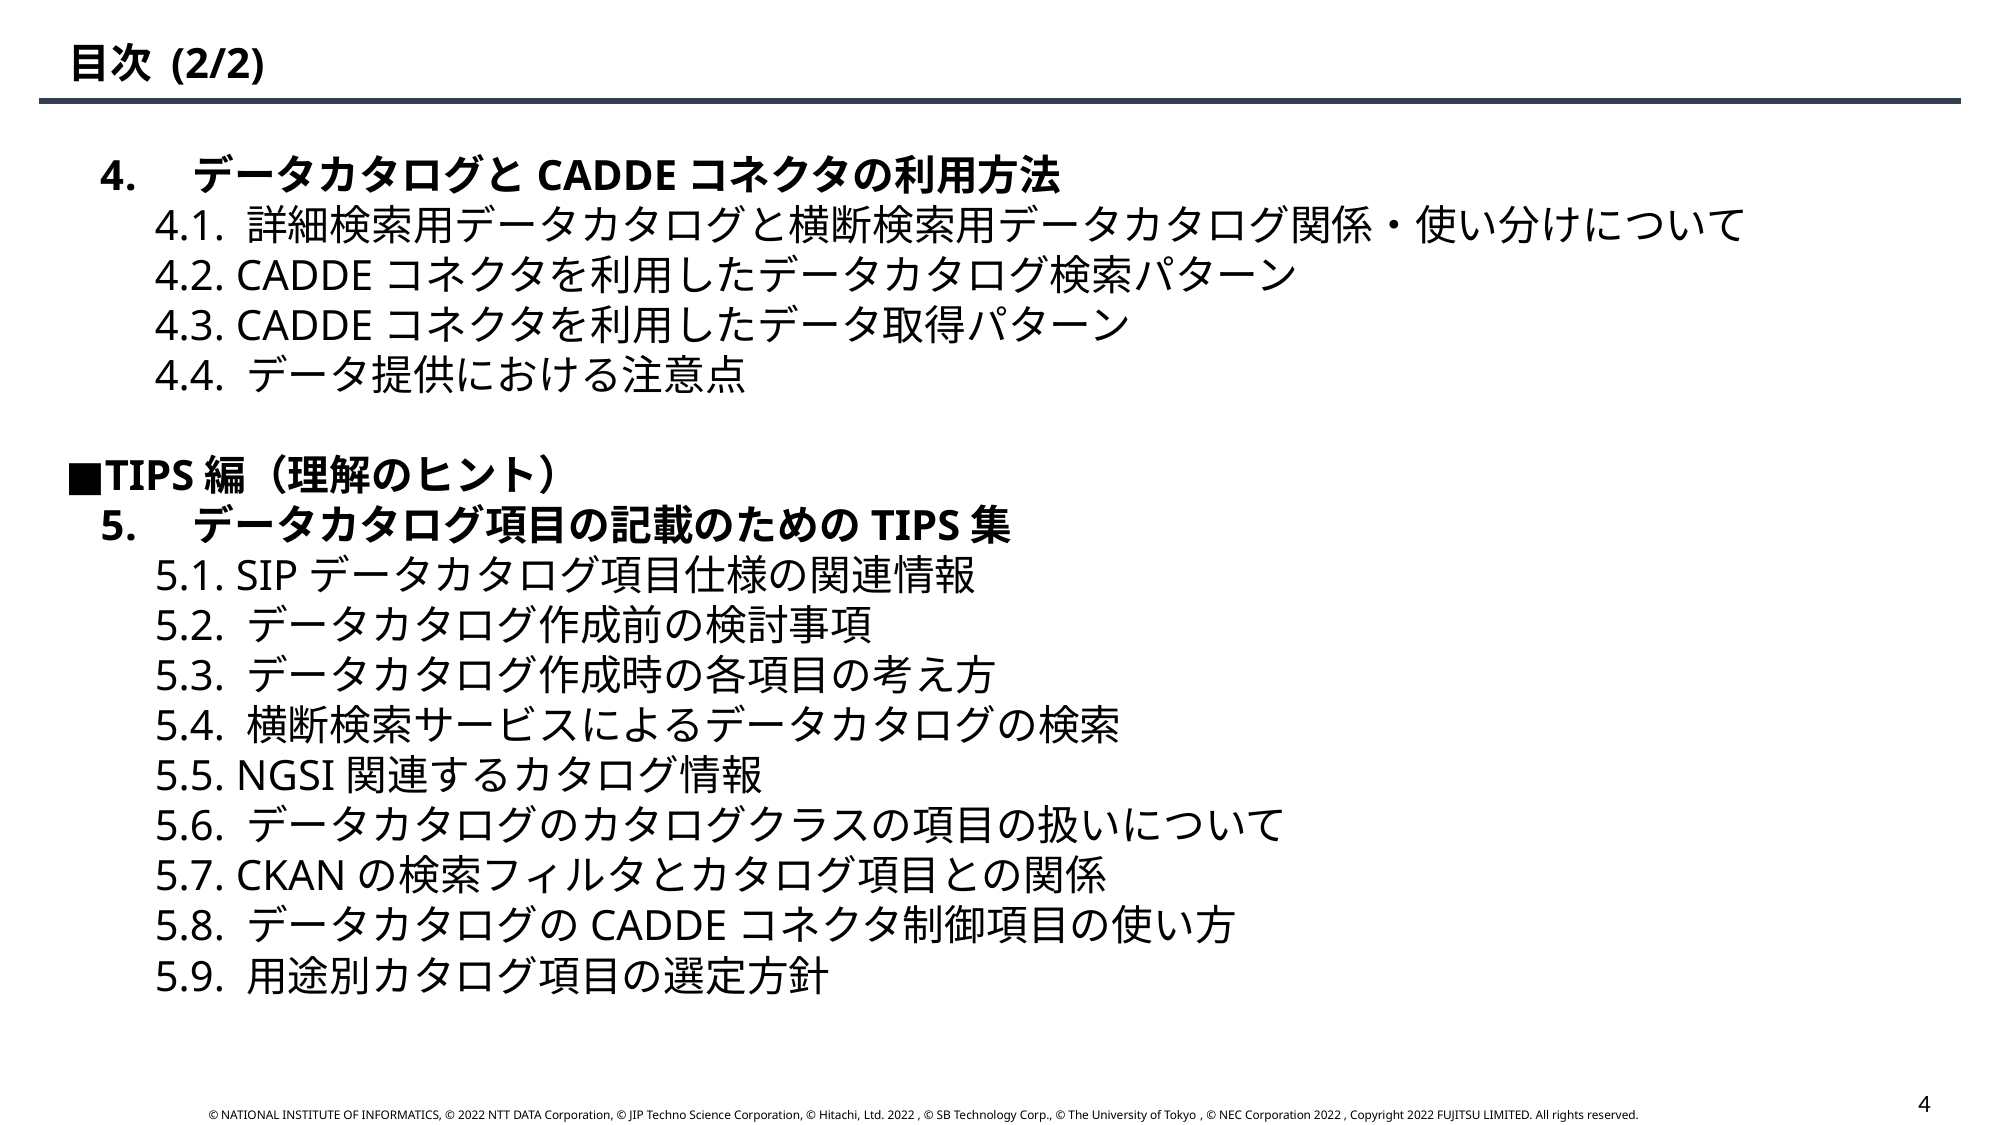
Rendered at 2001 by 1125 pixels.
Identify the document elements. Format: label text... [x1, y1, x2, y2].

text_box 目次 (2/2) [11, 29, 1989, 95]
text_box データカタログとCADDEコネクタの利用方法 4.1. 詳細検索用データカタログと横断検索用データカタログ関係・使い分けについて 4.2. CADDEコネクタを利用したデータカタログ検索パターン 4.3. CADDEコネクタを利用したデータ取得パターン 4.4. データ提供における注意点 ■TIPS編（理解のヒント） データカタログ項目の記載のためのTIPS集 5.1. SIPデータカタログ項目仕様の関連情報 5.2. データカタログ作成前の検討事項 5.3. データカタログ作成時の各項目の考え方 5.4. 横断検索サービスによるデータカタログの検索 5.5. NGSI関連するカタログ情報 5.6. データカタログのカタログクラスの項目の扱いについて 5.7. CKANの検索フィルタとカタログ項目との関係 5.8. データカタログのCADDEコネクタ制御項目の使い方 5.9. 用途別カタログ項目の選定方針 [50, 141, 1893, 1052]
